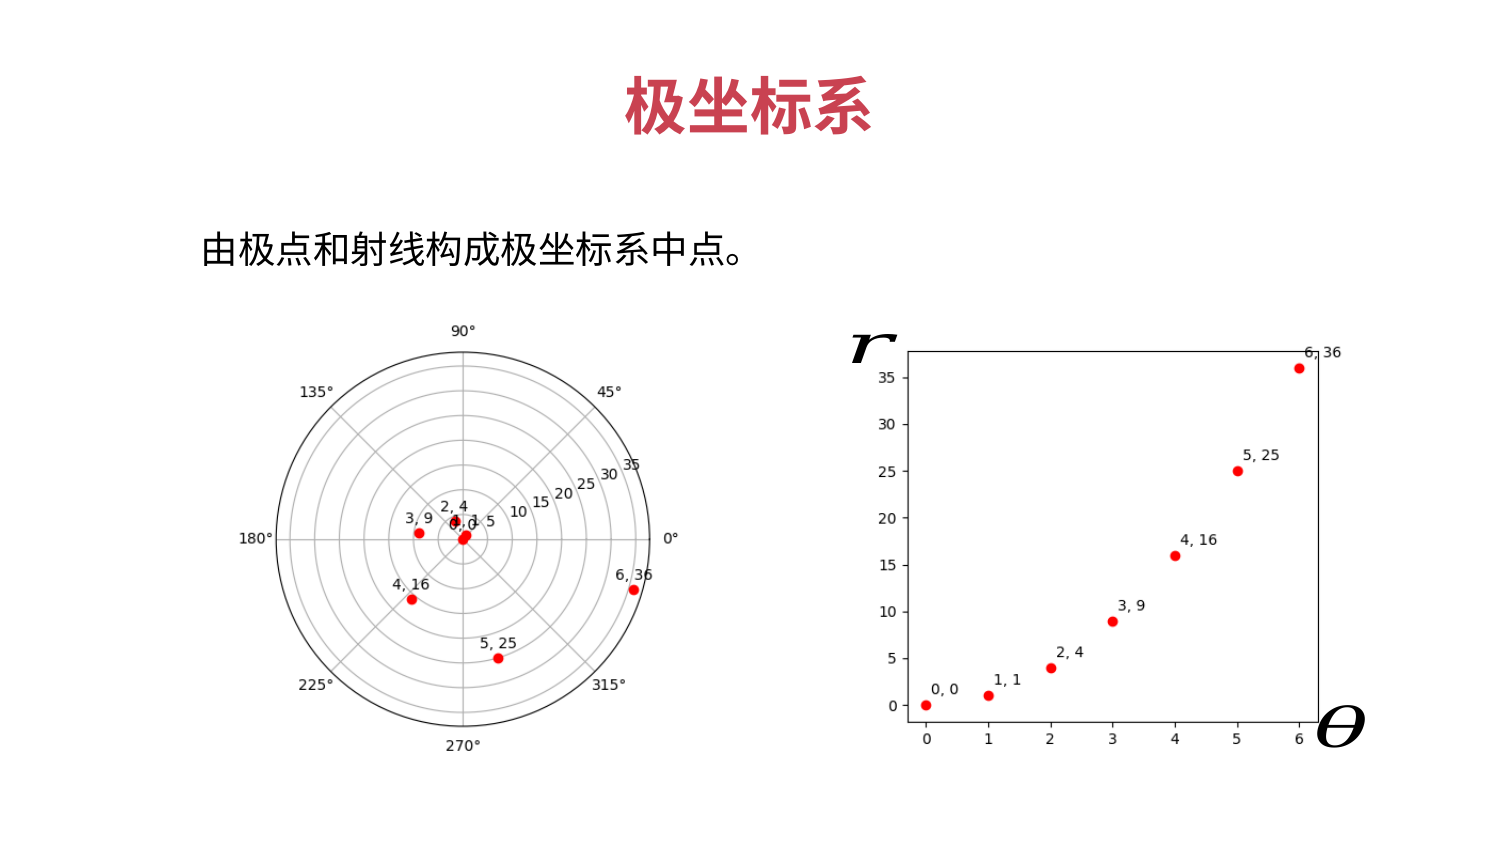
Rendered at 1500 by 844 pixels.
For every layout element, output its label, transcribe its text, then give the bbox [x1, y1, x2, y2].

title 极坐标系 [74, 33, 1426, 175]
text_box 由极点和射线构成极坐标系中点。 [186, 218, 779, 279]
picture [862, 333, 1371, 761]
picture [230, 318, 691, 768]
